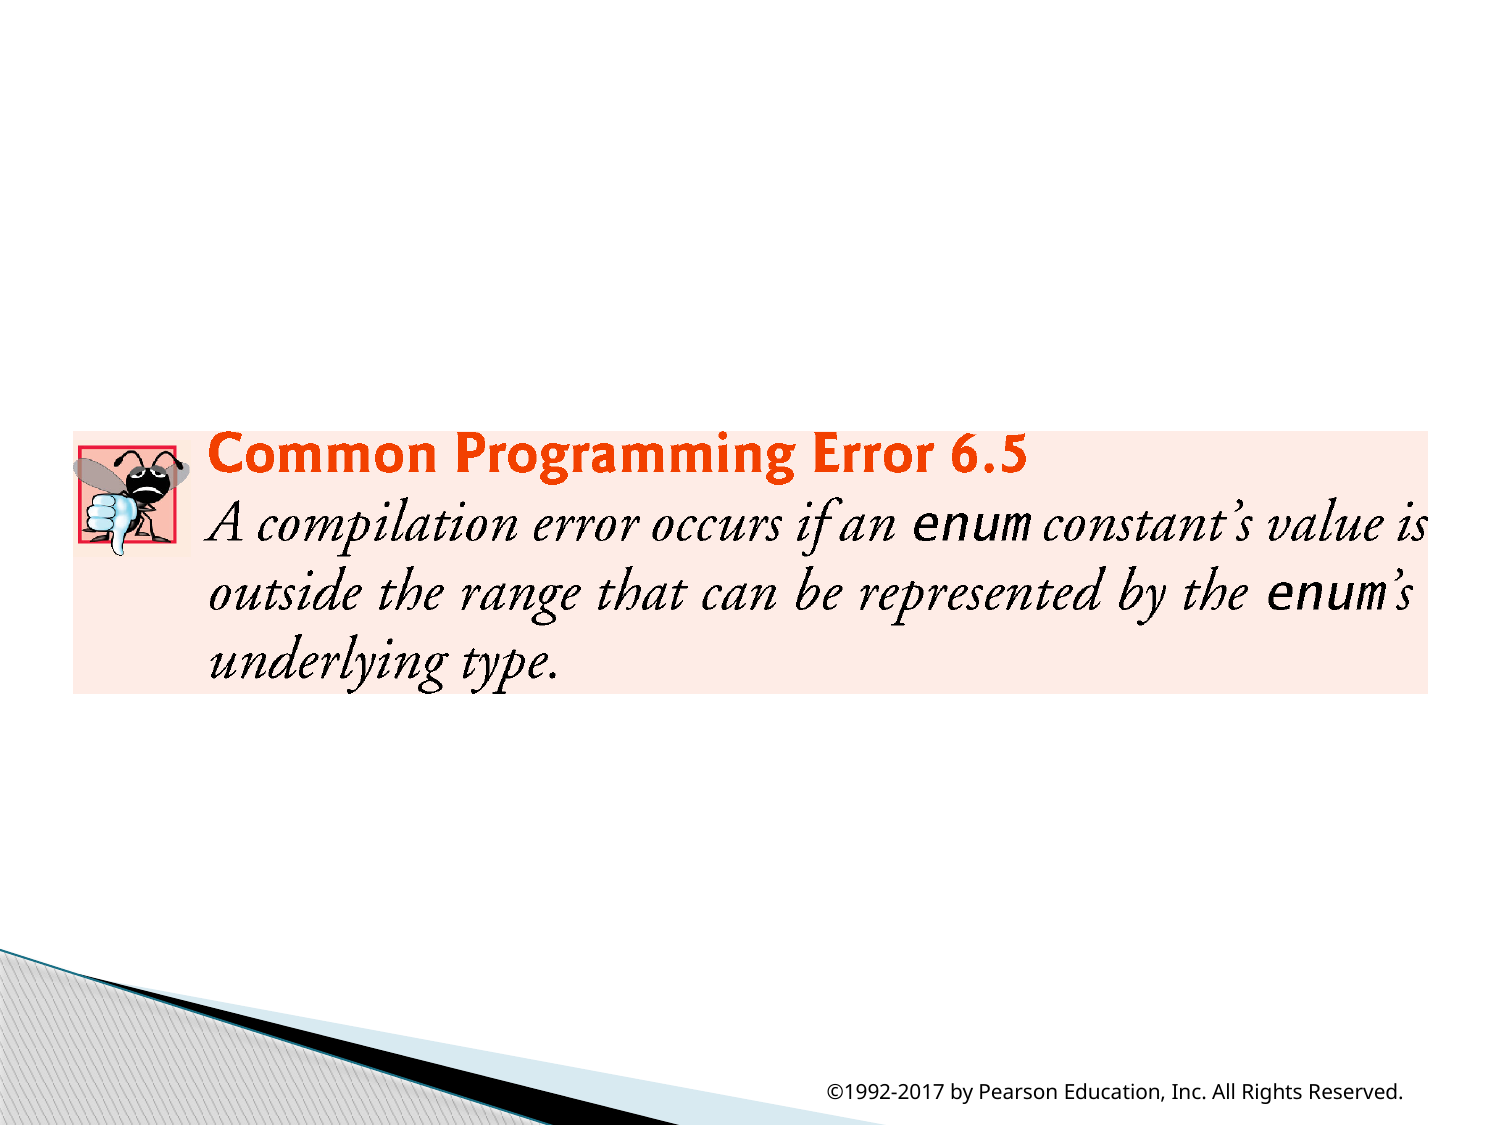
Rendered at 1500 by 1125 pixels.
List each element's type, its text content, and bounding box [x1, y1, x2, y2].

footer ©1992-2017 by Pearson Education, Inc. All Rights Reserved. [650, 1051, 1419, 1112]
picture [0, 358, 1500, 767]
